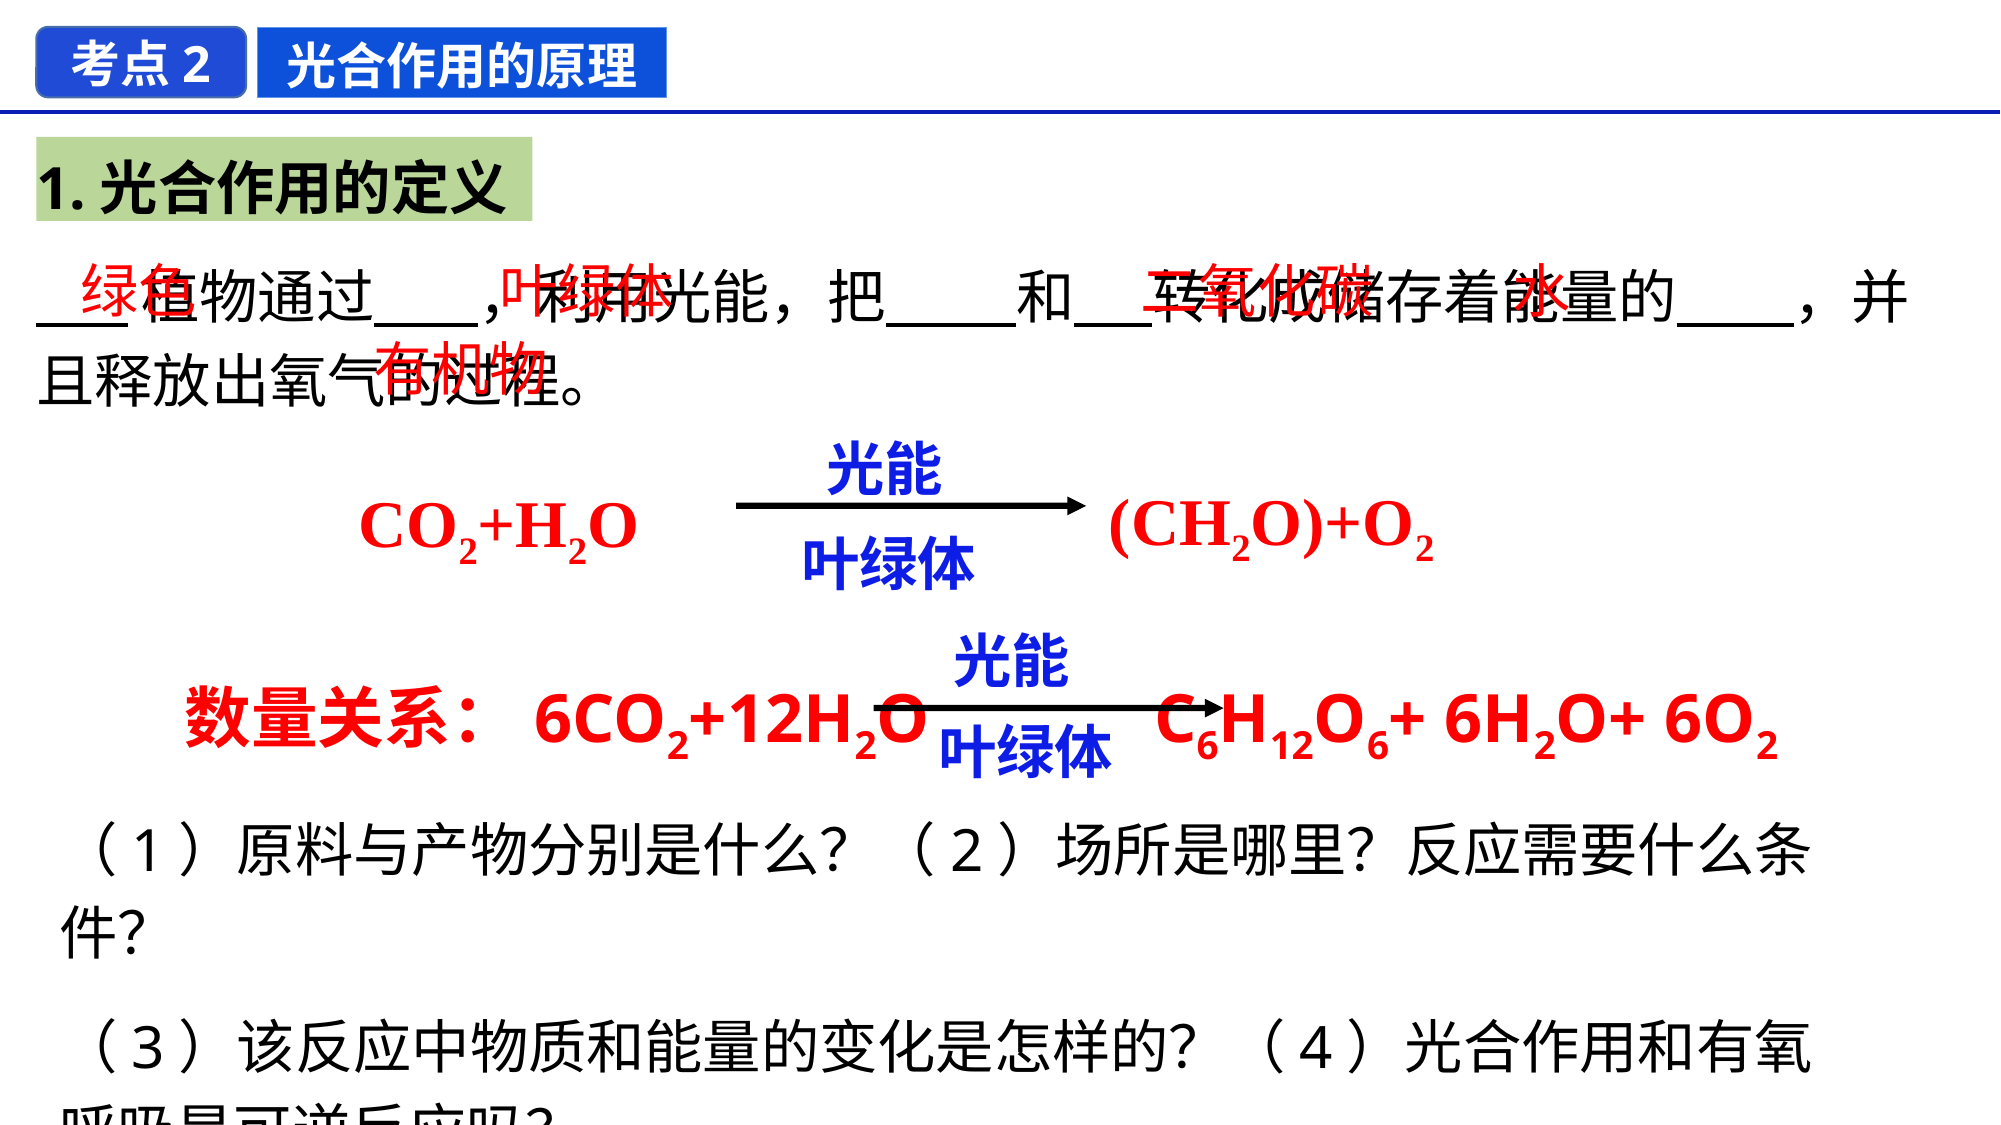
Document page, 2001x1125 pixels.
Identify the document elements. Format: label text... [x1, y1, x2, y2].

text_box 二氧化碳 [1125, 246, 1417, 332]
text_box 植物通过 ，利用光能，把 和 转化成储存着能量的 ，并且释放出氧气的过程。 [36, 246, 1912, 415]
text_box 水 [1497, 246, 1610, 332]
text_box 叶绿体 [484, 246, 737, 332]
text_box 绿色 [65, 246, 220, 332]
text_box （1）原料与产物分别是什么？（2）场所是哪里？反应需要什么条件？ （3）该反应中物质和能量的变化是怎样的？（4）光合作用和有氧呼吸是可逆反应吗？ [44, 791, 1845, 1125]
text_box 1.光合作用的定义 [36, 136, 533, 221]
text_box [0, 26, 2000, 112]
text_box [358, 424, 1597, 605]
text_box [176, 616, 1992, 794]
text_box 有机物 [358, 324, 566, 410]
